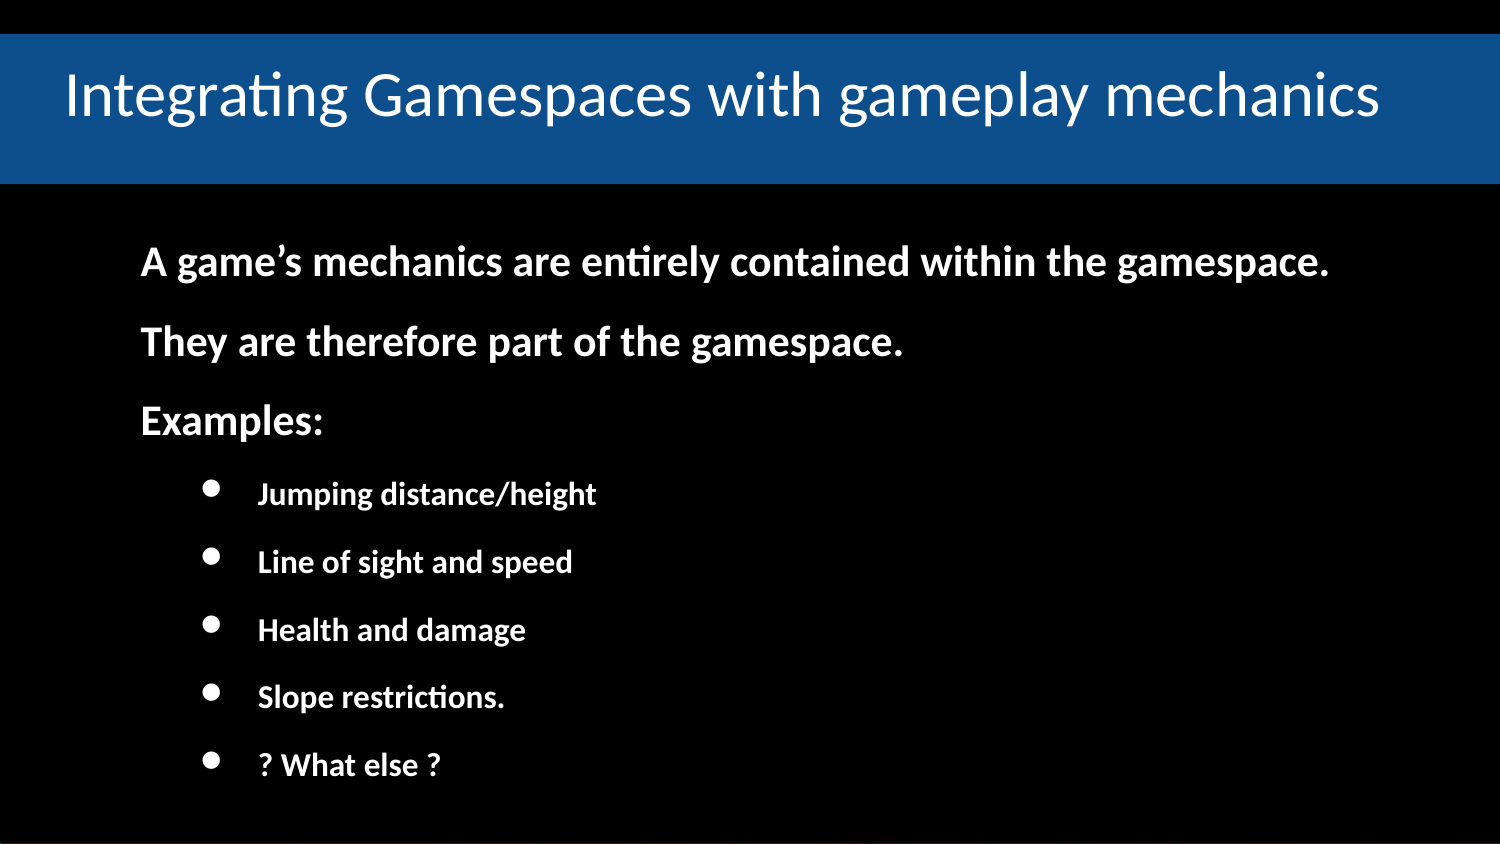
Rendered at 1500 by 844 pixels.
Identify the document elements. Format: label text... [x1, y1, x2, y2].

title Integrating Gamespaces with gameplay mechanics [54, 56, 1458, 151]
list A game’s mechanics are entirely contained within the gamespace. They are therefore part of the gamespace. Examples: Jumping distance/height Line of sight and speed Health and damage Slope restrictions. ? What else ? [131, 234, 1369, 760]
